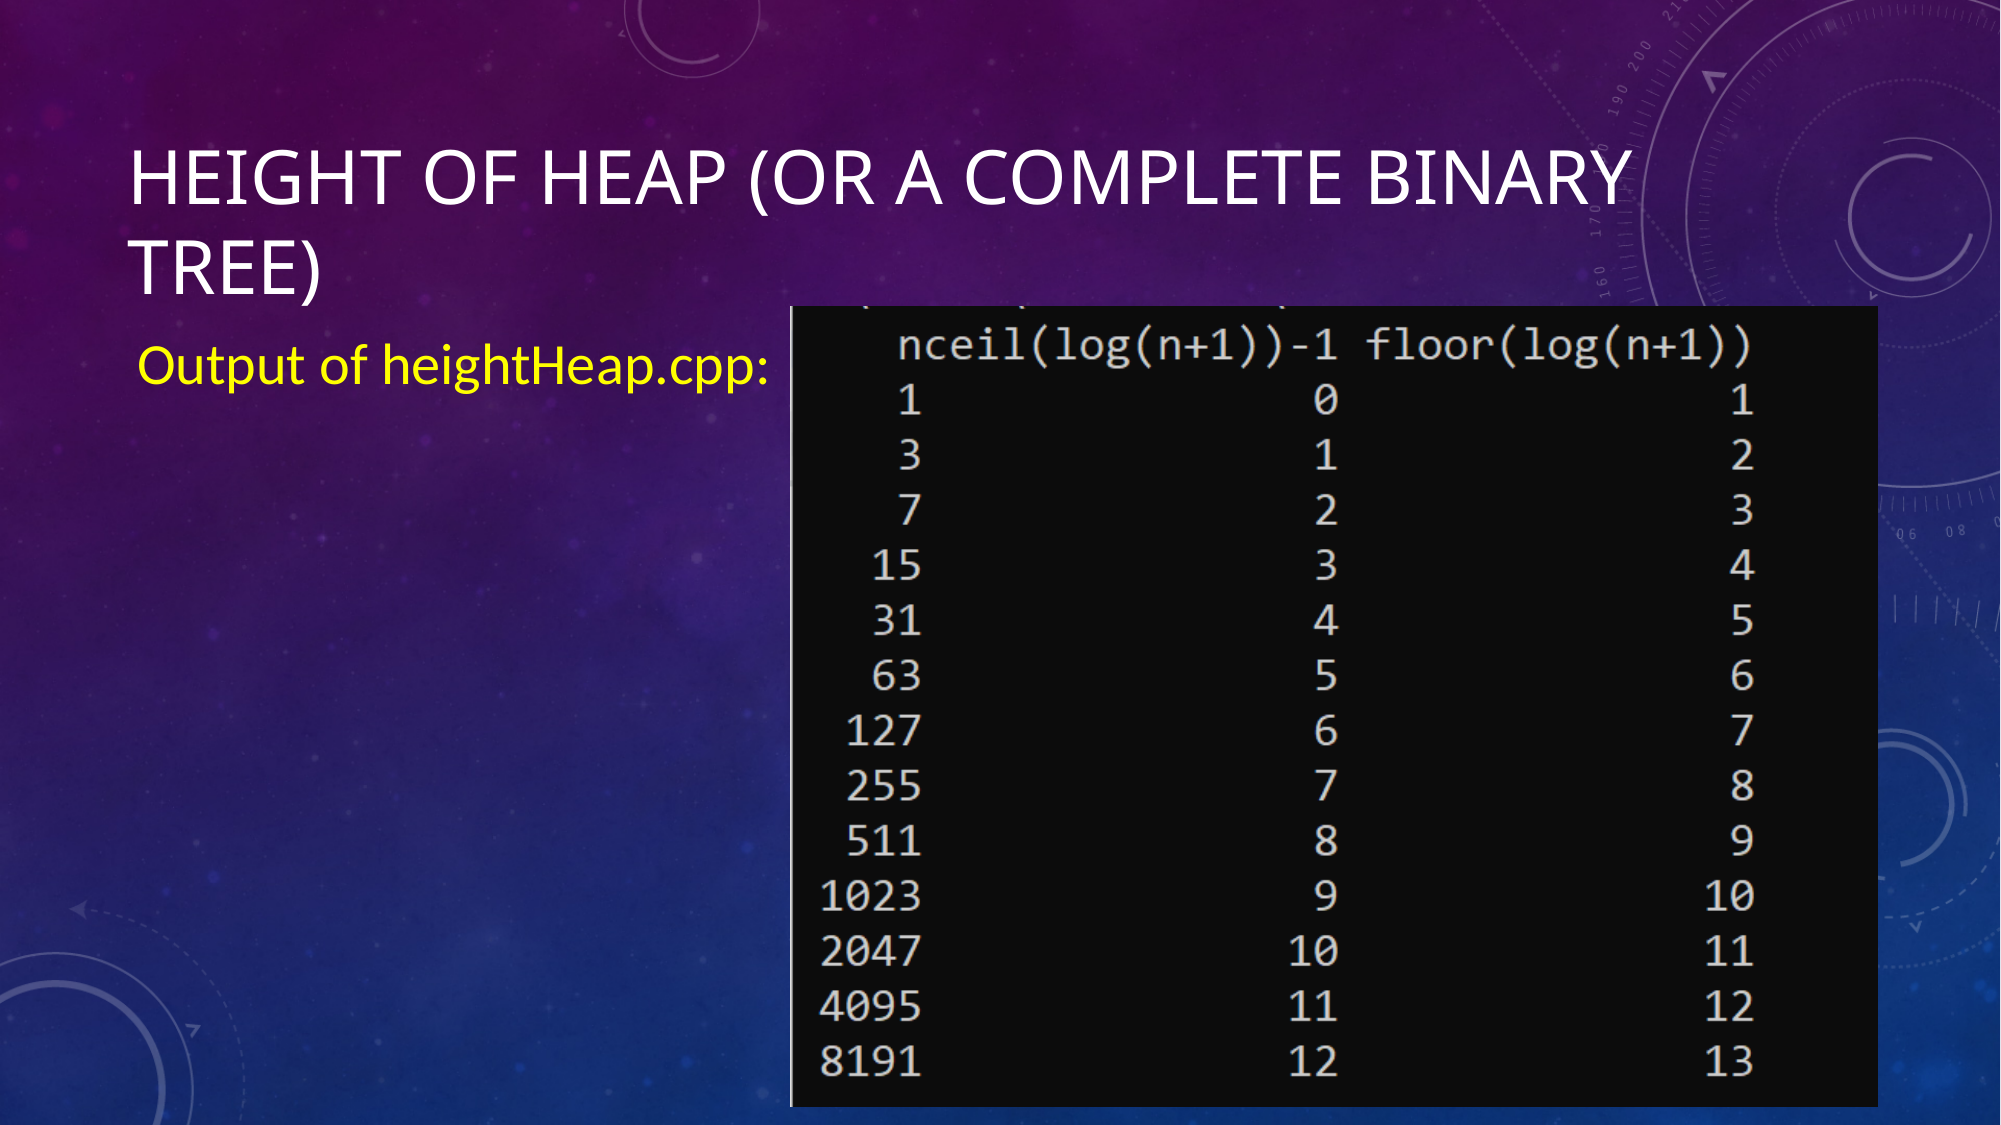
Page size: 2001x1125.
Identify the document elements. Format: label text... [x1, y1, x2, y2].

title HEIGHT of HEAP (or a complete binary tree) [112, 99, 1775, 339]
list Output of heightHeap.cpp: [122, 297, 1785, 518]
picture [0, 0, 2001, 1125]
